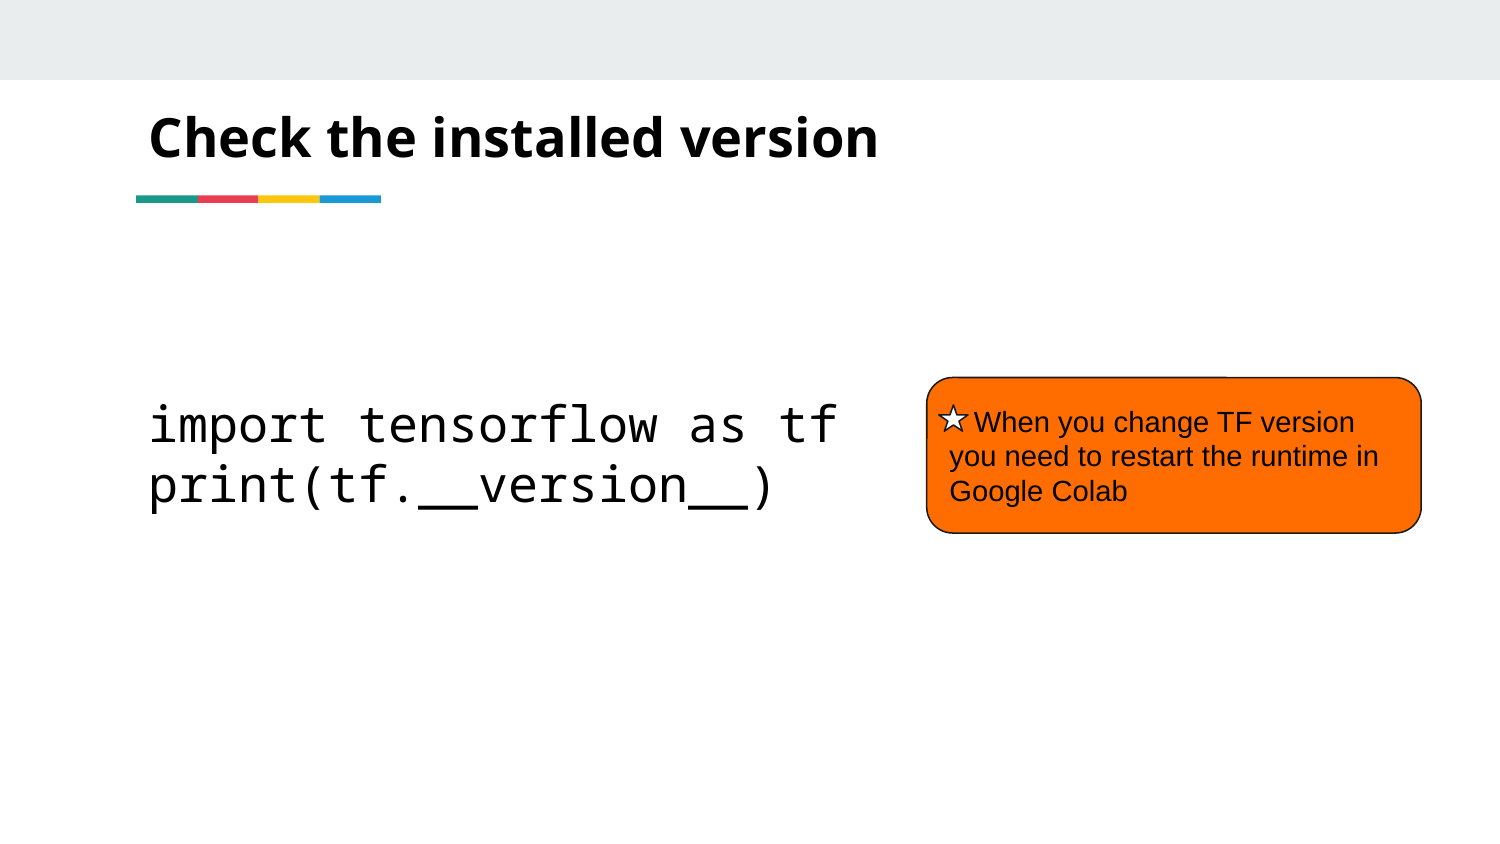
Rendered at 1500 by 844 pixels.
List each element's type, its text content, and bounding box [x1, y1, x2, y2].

text_box When you change TF version you need to restart the runtime in Google Colab [926, 377, 1422, 534]
text_box import tensorflow as tf print(tf.__version__) [133, 377, 948, 556]
text_box [938, 404, 969, 432]
title Check the installed version [133, 87, 1395, 176]
